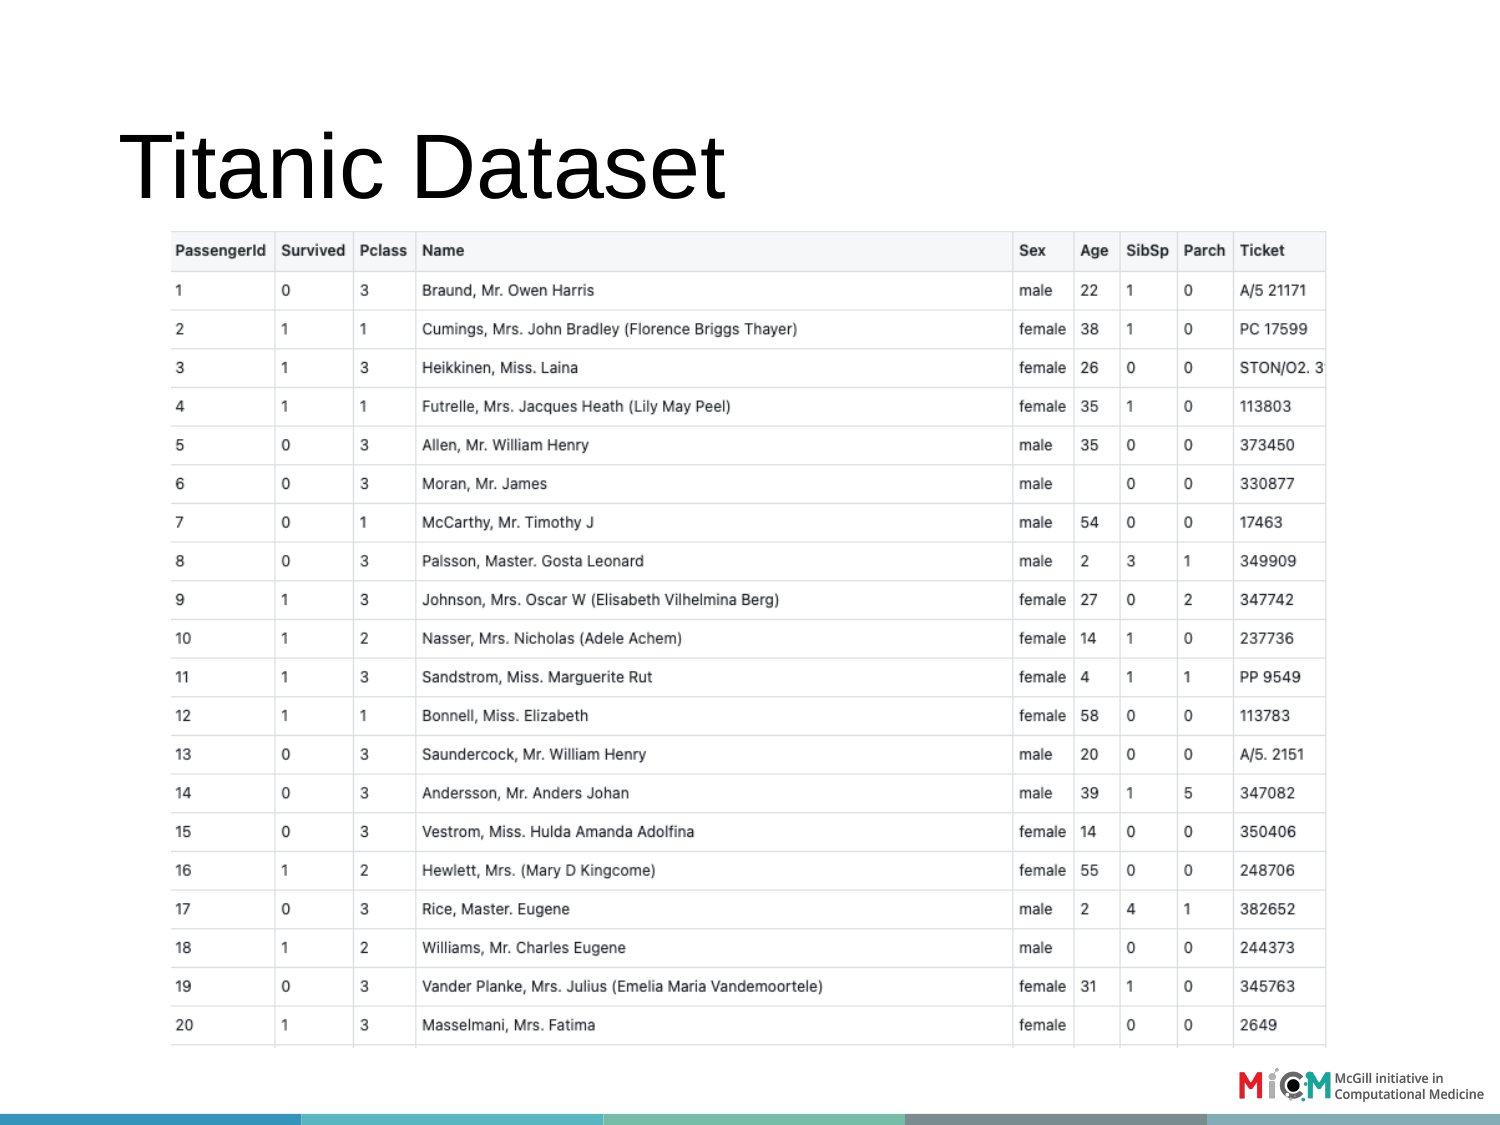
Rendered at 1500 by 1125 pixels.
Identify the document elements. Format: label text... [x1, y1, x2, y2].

picture [170, 231, 1329, 1049]
title Titanic Dataset [103, 59, 1397, 278]
picture [1211, 1051, 1500, 1122]
